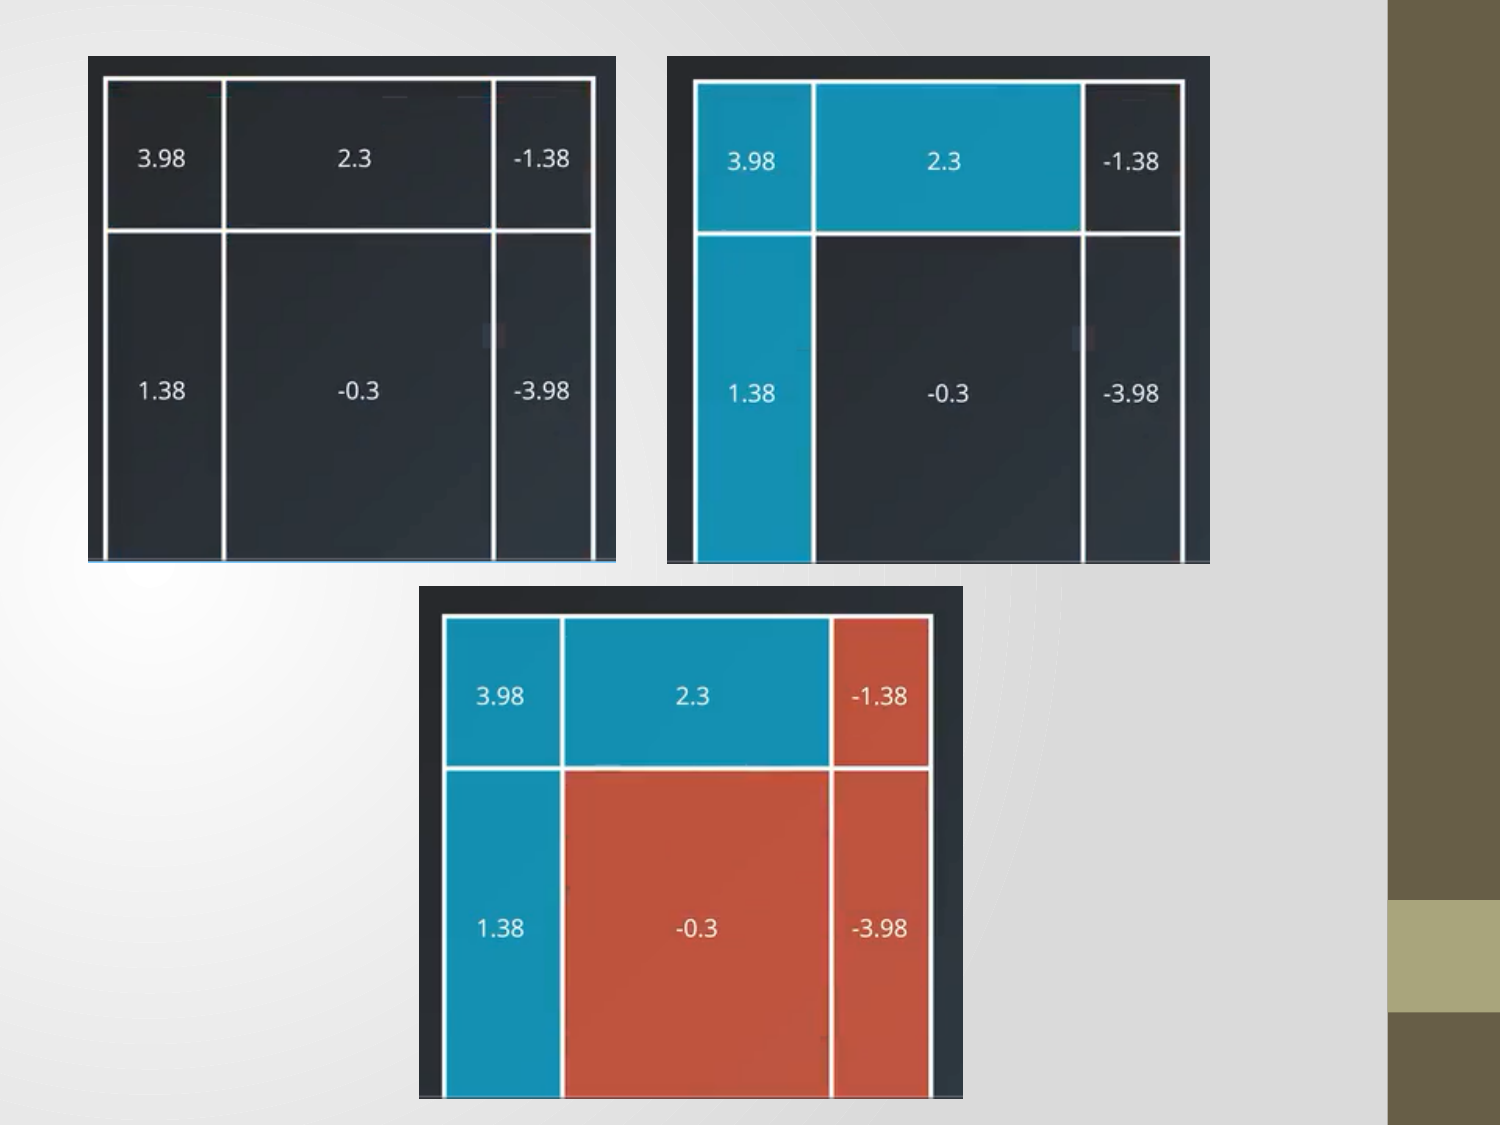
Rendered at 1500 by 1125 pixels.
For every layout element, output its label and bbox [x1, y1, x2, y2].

list [75, 262, 1325, 1050]
picture [666, 55, 1210, 565]
picture [418, 585, 964, 1100]
picture [87, 55, 616, 564]
title [75, 45, 1325, 233]
